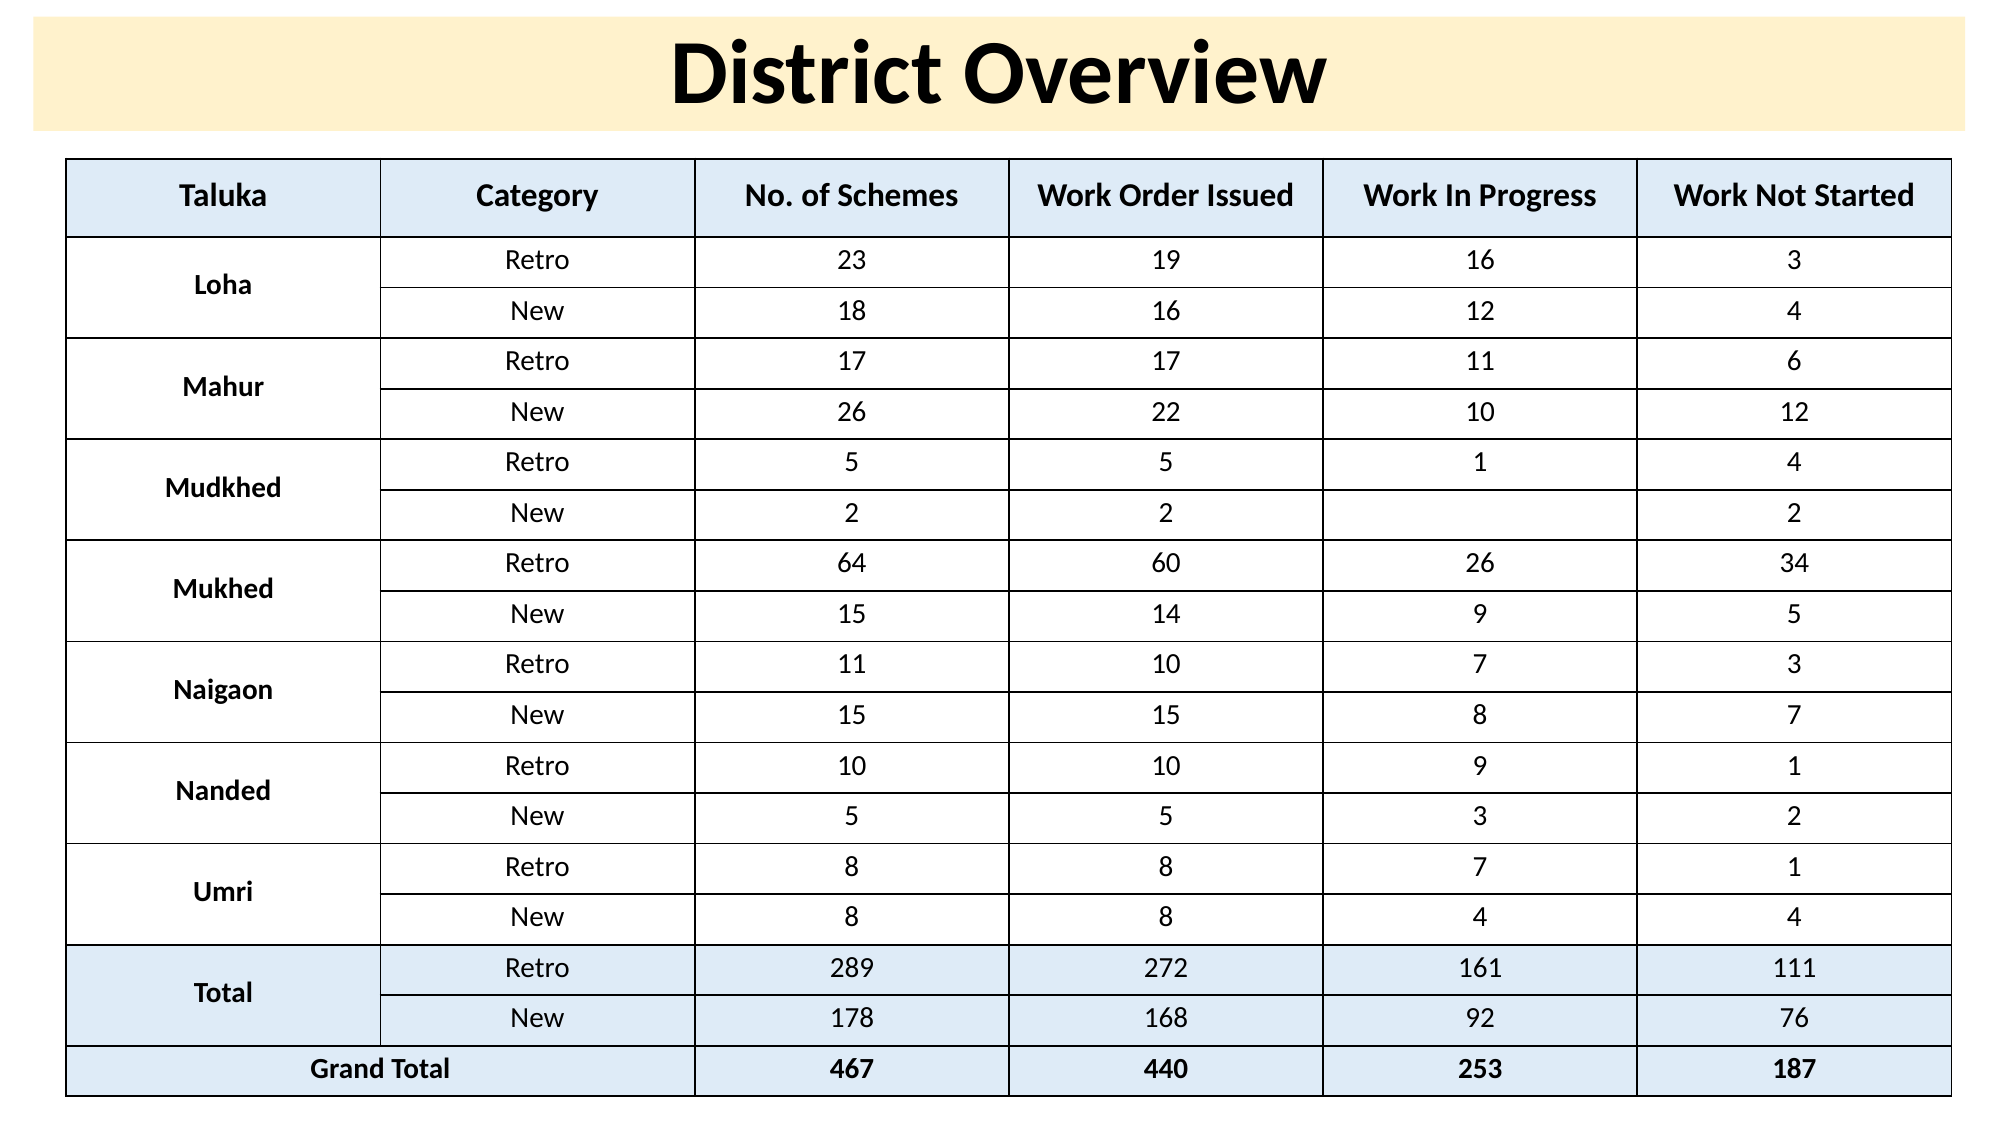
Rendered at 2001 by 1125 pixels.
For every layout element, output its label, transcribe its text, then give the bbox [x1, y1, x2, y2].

table_cell 7 [1324, 642, 1636, 691]
table_cell 9 [1324, 592, 1636, 641]
table_cell 34 [1638, 541, 1951, 590]
table_cell 11 [1324, 339, 1636, 388]
table_cell 187 [1638, 1047, 1951, 1095]
table_cell 26 [696, 390, 1008, 438]
table_cell 15 [1010, 693, 1322, 742]
table_cell 14 [1010, 592, 1322, 641]
table_cell New [381, 794, 694, 843]
table_cell 17 [696, 339, 1008, 388]
table_cell 19 [1010, 238, 1322, 287]
title District Overview [33, 16, 1966, 131]
table_cell 10 [696, 743, 1008, 792]
table_cell 253 [1324, 1047, 1636, 1095]
table_cell New [381, 693, 694, 742]
table_cell 8 [1010, 844, 1322, 893]
table_cell 440 [1010, 1047, 1322, 1095]
table_cell 1 [1324, 440, 1636, 489]
table_cell New [381, 491, 694, 539]
table_cell 12 [1638, 390, 1951, 438]
table_cell 23 [696, 238, 1008, 287]
table_cell 16 [1324, 238, 1636, 287]
table_cell Umri [67, 844, 380, 944]
table_cell Retro [381, 743, 694, 792]
table_cell Retro [381, 339, 694, 388]
table_cell 1 [1638, 844, 1951, 893]
table_cell 5 [1638, 592, 1951, 641]
table_cell 7 [1638, 693, 1951, 742]
table_cell 4 [1638, 440, 1951, 489]
table_cell 76 [1638, 996, 1951, 1045]
table_cell 9 [1324, 743, 1636, 792]
table_cell Retro [381, 541, 694, 590]
table_cell New [381, 288, 694, 337]
table_cell 0 [1324, 491, 1636, 539]
table_cell 2 [1638, 491, 1951, 539]
table_header Taluka [67, 160, 380, 236]
table_cell 26 [1324, 541, 1636, 590]
table_cell 15 [696, 693, 1008, 742]
table_cell 1 [1638, 743, 1951, 792]
table_cell New [381, 895, 694, 944]
table_cell Loha [67, 238, 380, 337]
table_cell 16 [1010, 288, 1322, 337]
table_cell 2 [1638, 794, 1951, 843]
table_cell New [381, 996, 694, 1045]
table_cell 2 [1010, 491, 1322, 539]
table_cell 4 [1324, 895, 1636, 944]
table_cell 161 [1324, 946, 1636, 994]
table_cell 17 [1010, 339, 1322, 388]
table_cell 8 [1010, 895, 1322, 944]
table_cell 289 [696, 946, 1008, 994]
table_cell 12 [1324, 288, 1636, 337]
table_cell 11 [696, 642, 1008, 691]
table_cell Retro [381, 238, 694, 287]
table_cell Naigaon [67, 642, 380, 742]
table_cell 4 [1638, 895, 1951, 944]
table_cell 10 [1324, 390, 1636, 438]
table_cell Mukhed [67, 541, 380, 641]
table_cell 3 [1324, 794, 1636, 843]
table_cell 22 [1010, 390, 1322, 438]
table_header Work Not Started [1638, 160, 1951, 236]
table_header No. of Schemes [696, 160, 1008, 236]
table_cell 10 [1010, 642, 1322, 691]
table_cell 5 [1010, 794, 1322, 843]
table_cell 3 [1638, 642, 1951, 691]
table_header Work In Progress [1324, 160, 1636, 236]
table_cell 5 [696, 440, 1008, 489]
table_cell 15 [696, 592, 1008, 641]
table_cell 8 [1324, 693, 1636, 742]
table_cell Retro [381, 844, 694, 893]
table_cell Total [67, 946, 380, 1045]
table_cell 178 [696, 996, 1008, 1045]
table_cell Nanded [67, 743, 380, 843]
table_cell 111 [1638, 946, 1951, 994]
table_cell 8 [696, 895, 1008, 944]
table_cell Retro [381, 440, 694, 489]
table_cell Retro [381, 642, 694, 691]
table_cell 10 [1010, 743, 1322, 792]
table_cell Mudkhed [67, 440, 380, 539]
table_cell 5 [696, 794, 1008, 843]
table_cell 64 [696, 541, 1008, 590]
table_cell 467 [696, 1047, 1008, 1095]
table_cell New [381, 390, 694, 438]
table_cell Retro [381, 946, 694, 994]
table_cell 18 [696, 288, 1008, 337]
table_cell 8 [696, 844, 1008, 893]
table_cell 92 [1324, 996, 1636, 1045]
table_cell 7 [1324, 844, 1636, 893]
table_header Category [381, 160, 694, 236]
table_cell 168 [1010, 996, 1322, 1045]
table_cell 272 [1010, 946, 1322, 994]
table_cell 3 [1638, 238, 1951, 287]
table_cell 2 [696, 491, 1008, 539]
table_cell 60 [1010, 541, 1322, 590]
table_cell 6 [1638, 339, 1951, 388]
table_header Work Order Issued [1010, 160, 1322, 236]
table_cell 5 [1010, 440, 1322, 489]
table_cell Grand Total [67, 1047, 694, 1095]
table_cell 4 [1638, 288, 1951, 337]
table_cell New [381, 592, 694, 641]
table_cell Mahur [67, 339, 380, 438]
